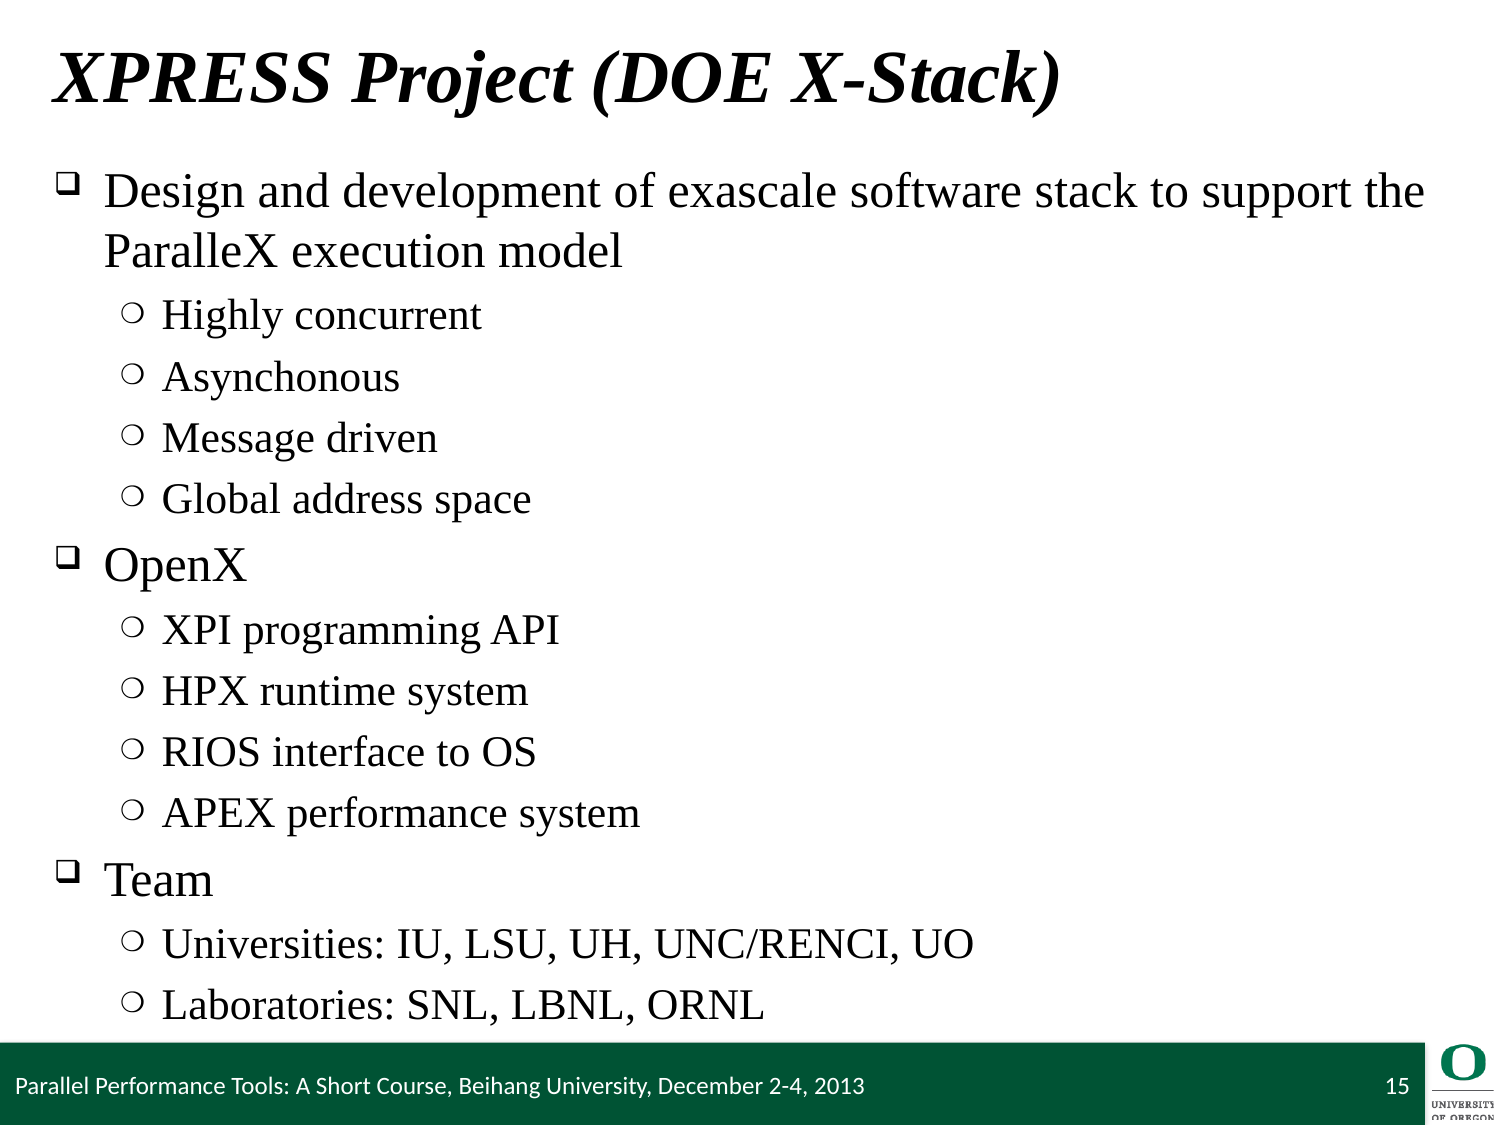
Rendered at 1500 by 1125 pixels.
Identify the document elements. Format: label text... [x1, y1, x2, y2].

list Design and development of exascale software stack to support the ParalleX execution model Highly concurrent Asynchonous Message driven Global address space OpenX XPI programming API HPX runtime system RIOS interface to OS APEX performance system Team Universities: IU, LSU, UH, UNC/RENCI, UO Laboratories: SNL, LBNL, ORNL [39, 149, 1500, 1046]
slide_number 15 [1074, 1044, 1425, 1125]
footer Parallel Performance Tools: A Short Course, Beihang University, December 2-4, 2013 [0, 1044, 988, 1125]
title XPRESS Project (DOE X-Stack) [39, 0, 1500, 145]
